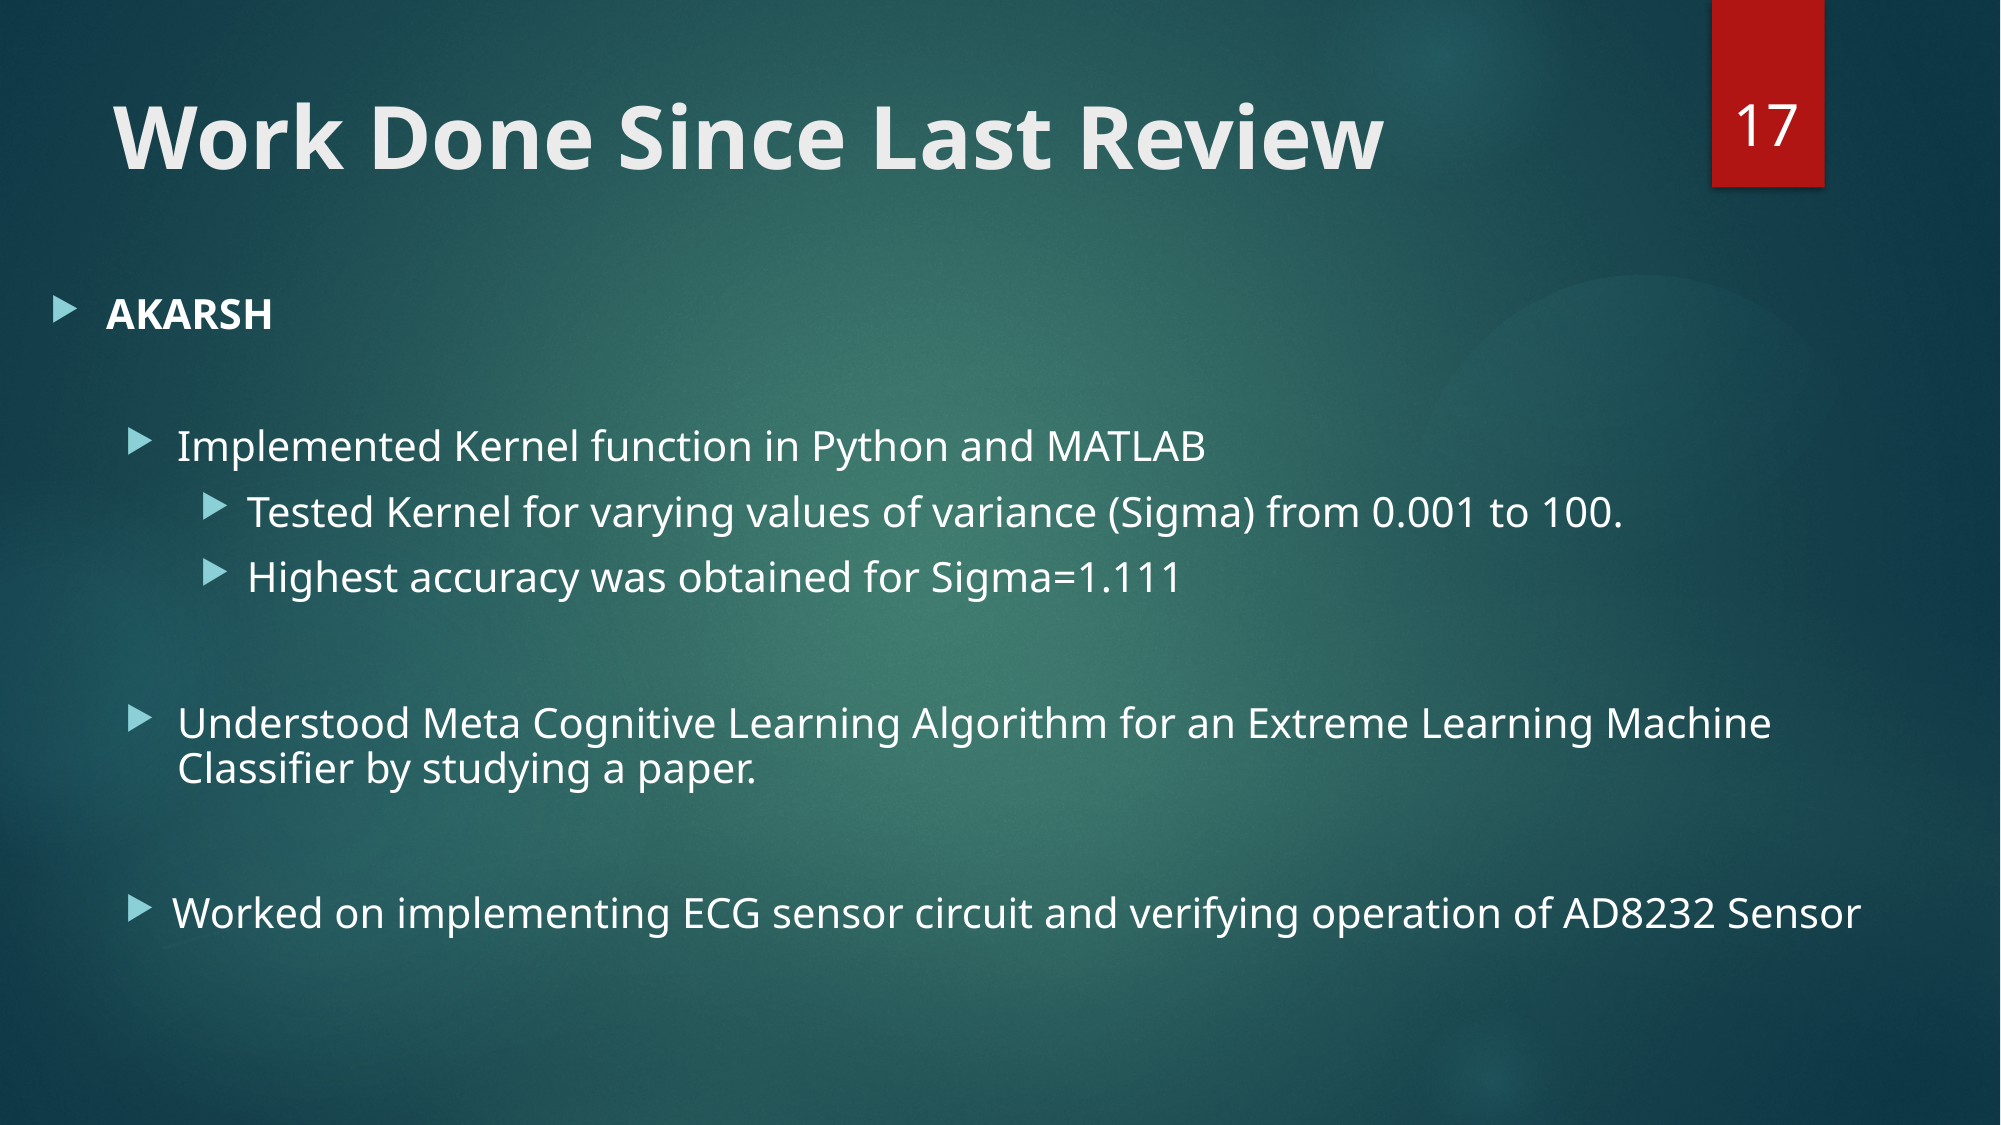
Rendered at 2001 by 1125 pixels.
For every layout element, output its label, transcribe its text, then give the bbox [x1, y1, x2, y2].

title Work Done Since Last Review [105, 73, 1650, 285]
list AKARSH Implemented Kernel function in Python and MATLAB Tested Kernel for varying values of variance (Sigma) from 0.001 to 100. Highest accuracy was obtained for Sigma=1.111 Understood Meta Cognitive Learning Algorithm for an Extreme Learning Machine Classifier by studying a paper. Worked on implementing ECG sensor circuit and verifying operation of AD8232 Sensor [41, 285, 1873, 1125]
picture [0, 0, 2001, 1125]
slide_number 17 [1701, 17, 1833, 175]
